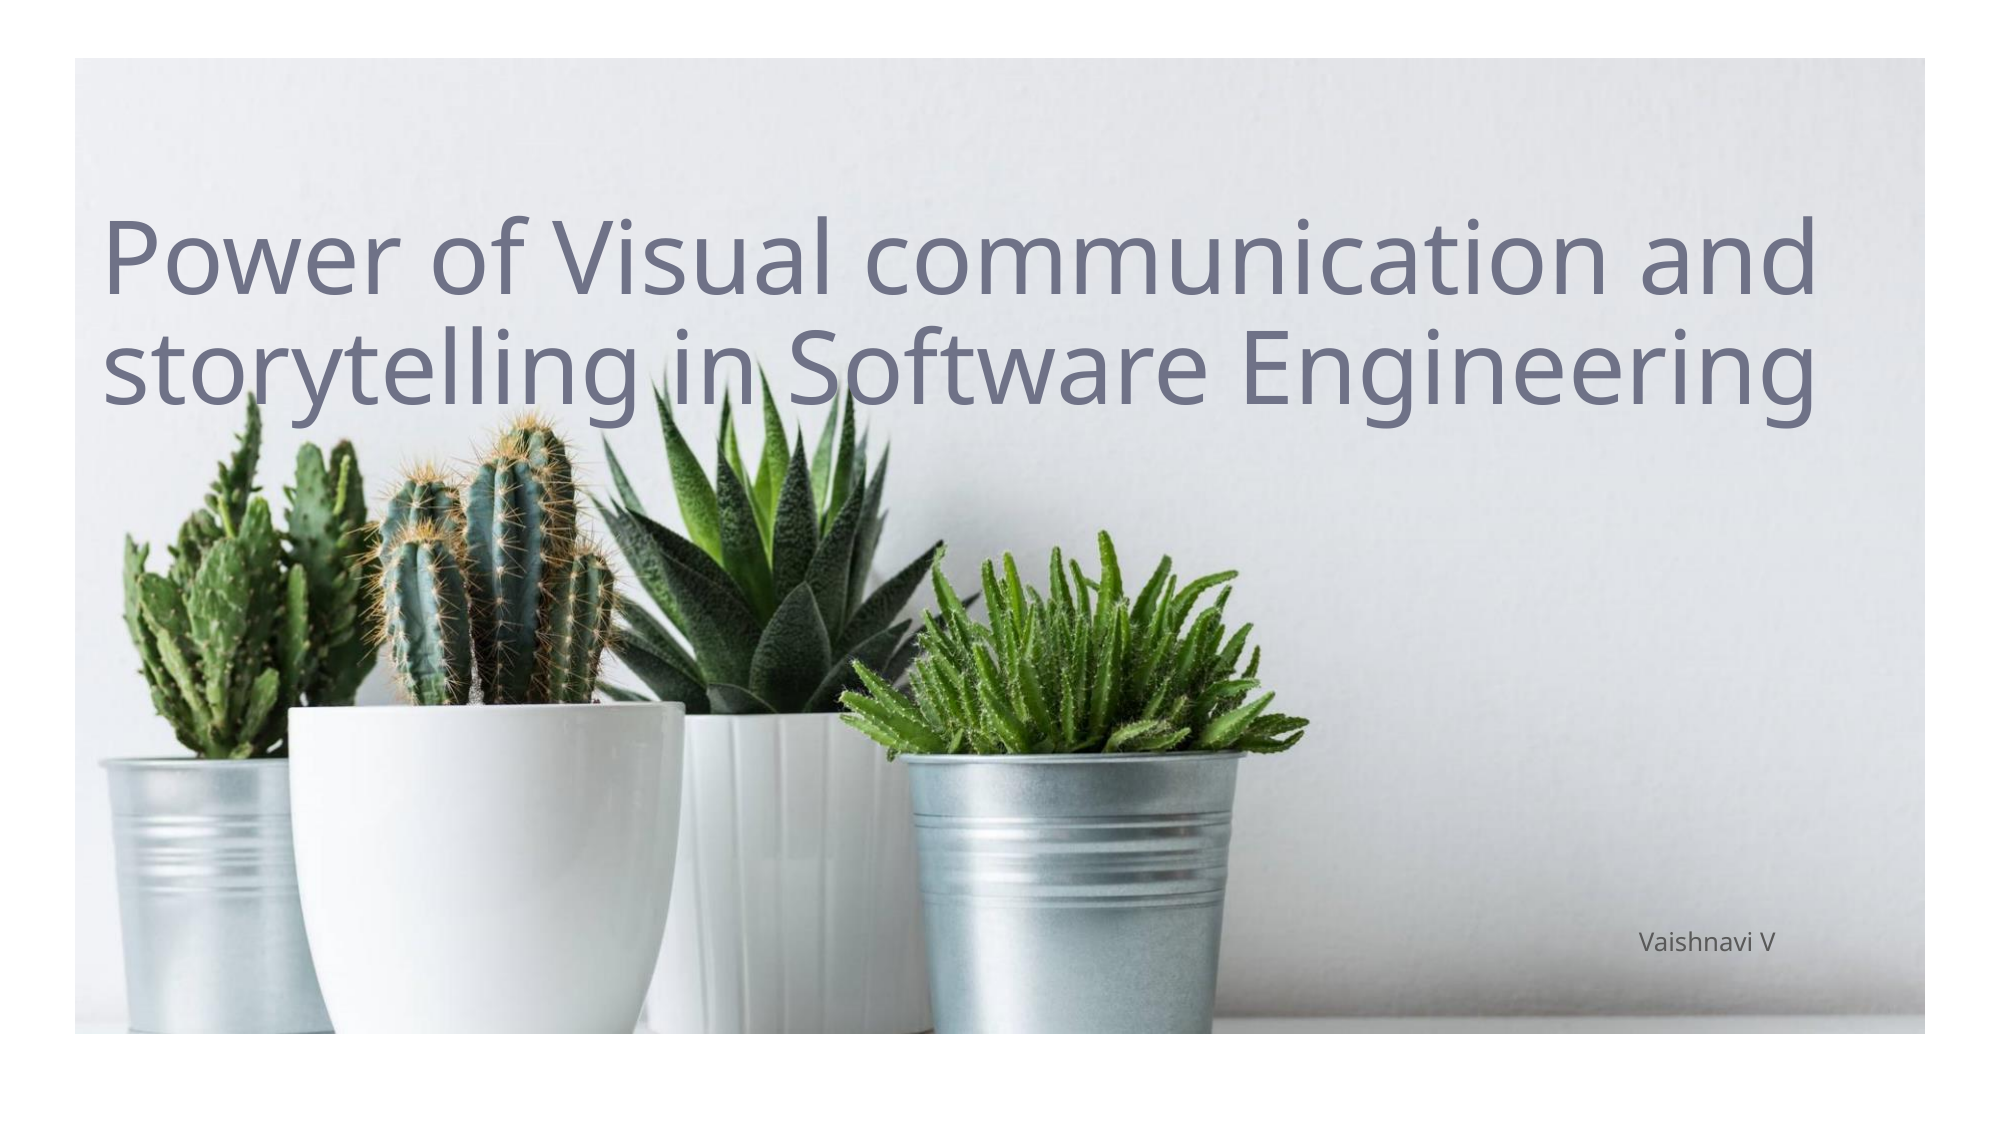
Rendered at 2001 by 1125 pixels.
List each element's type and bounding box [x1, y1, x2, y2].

picture [75, 58, 1925, 1034]
